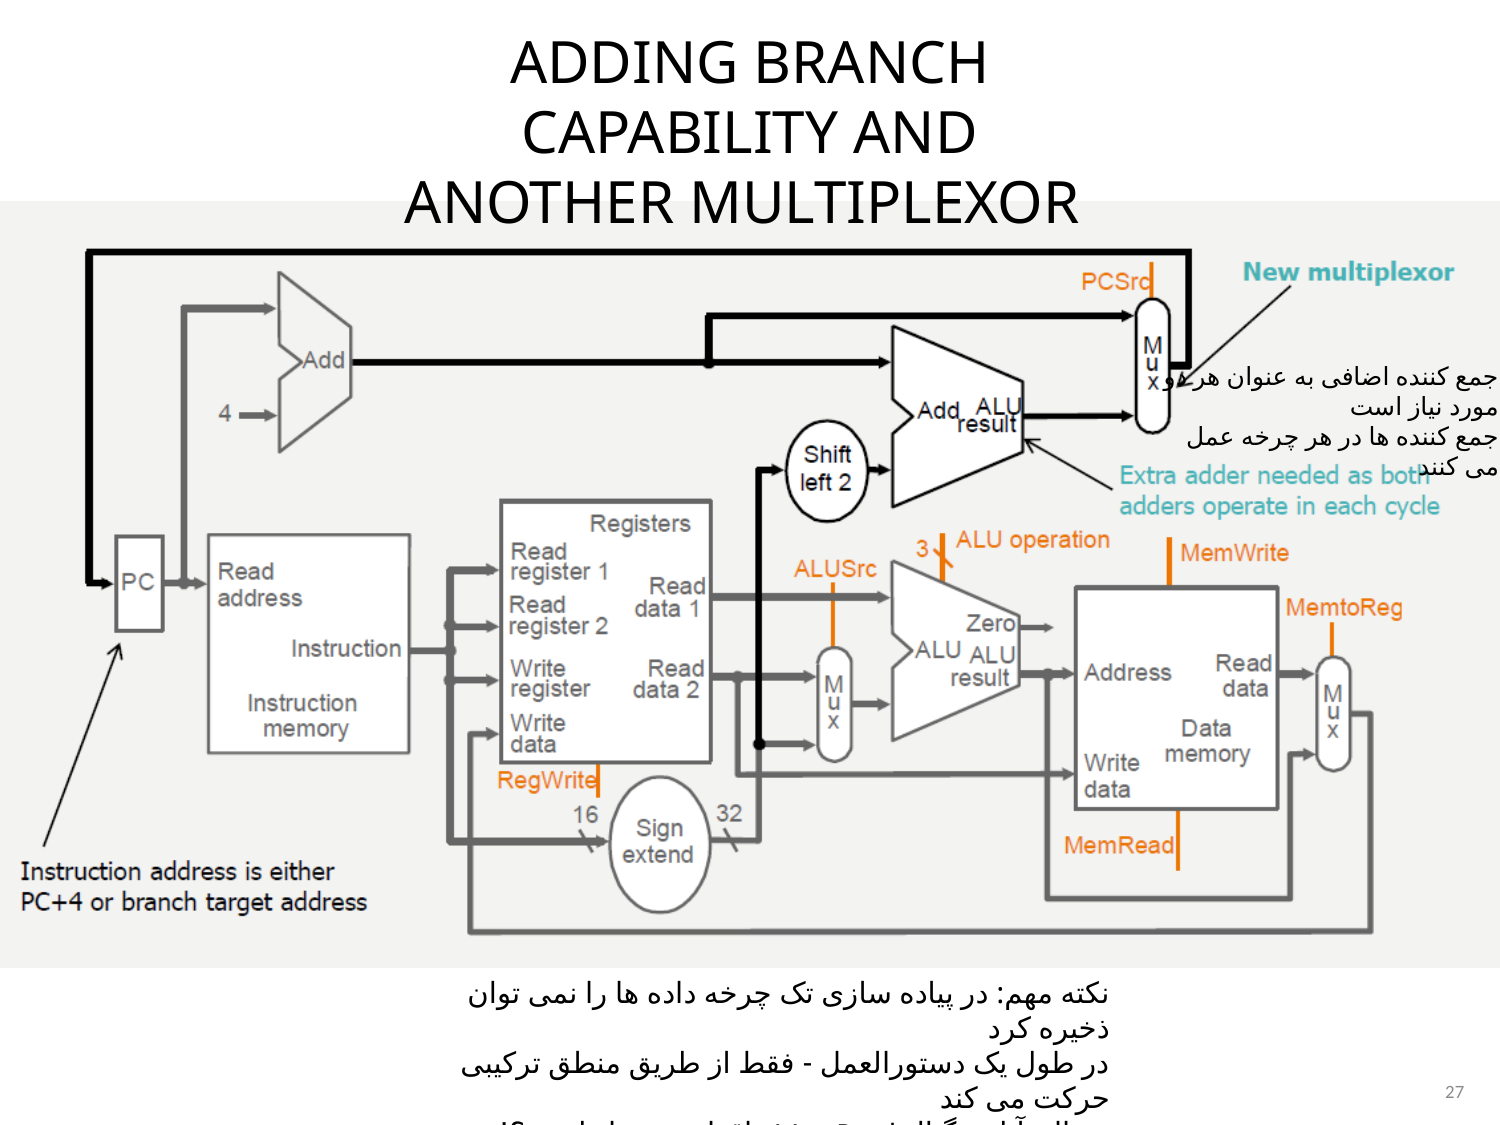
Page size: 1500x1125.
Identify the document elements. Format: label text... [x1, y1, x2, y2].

picture [0, 201, 1500, 968]
text_box ADDING BRANCH CAPABILITY AND ANOTHER MULTIPLEXOR [374, 18, 1125, 201]
text_box نکته مهم: در پیاده سازی تک چرخه داده ها را نمی توان ذخیره کرد در طول یک دستورالعمل - فقط از طریق منطق ترکیبی حرکت می کند سوال: آیا سیگنال MemRead واقعا مورد نیاز است؟! به RegWrite فکر کنید…! [374, 968, 1125, 1125]
